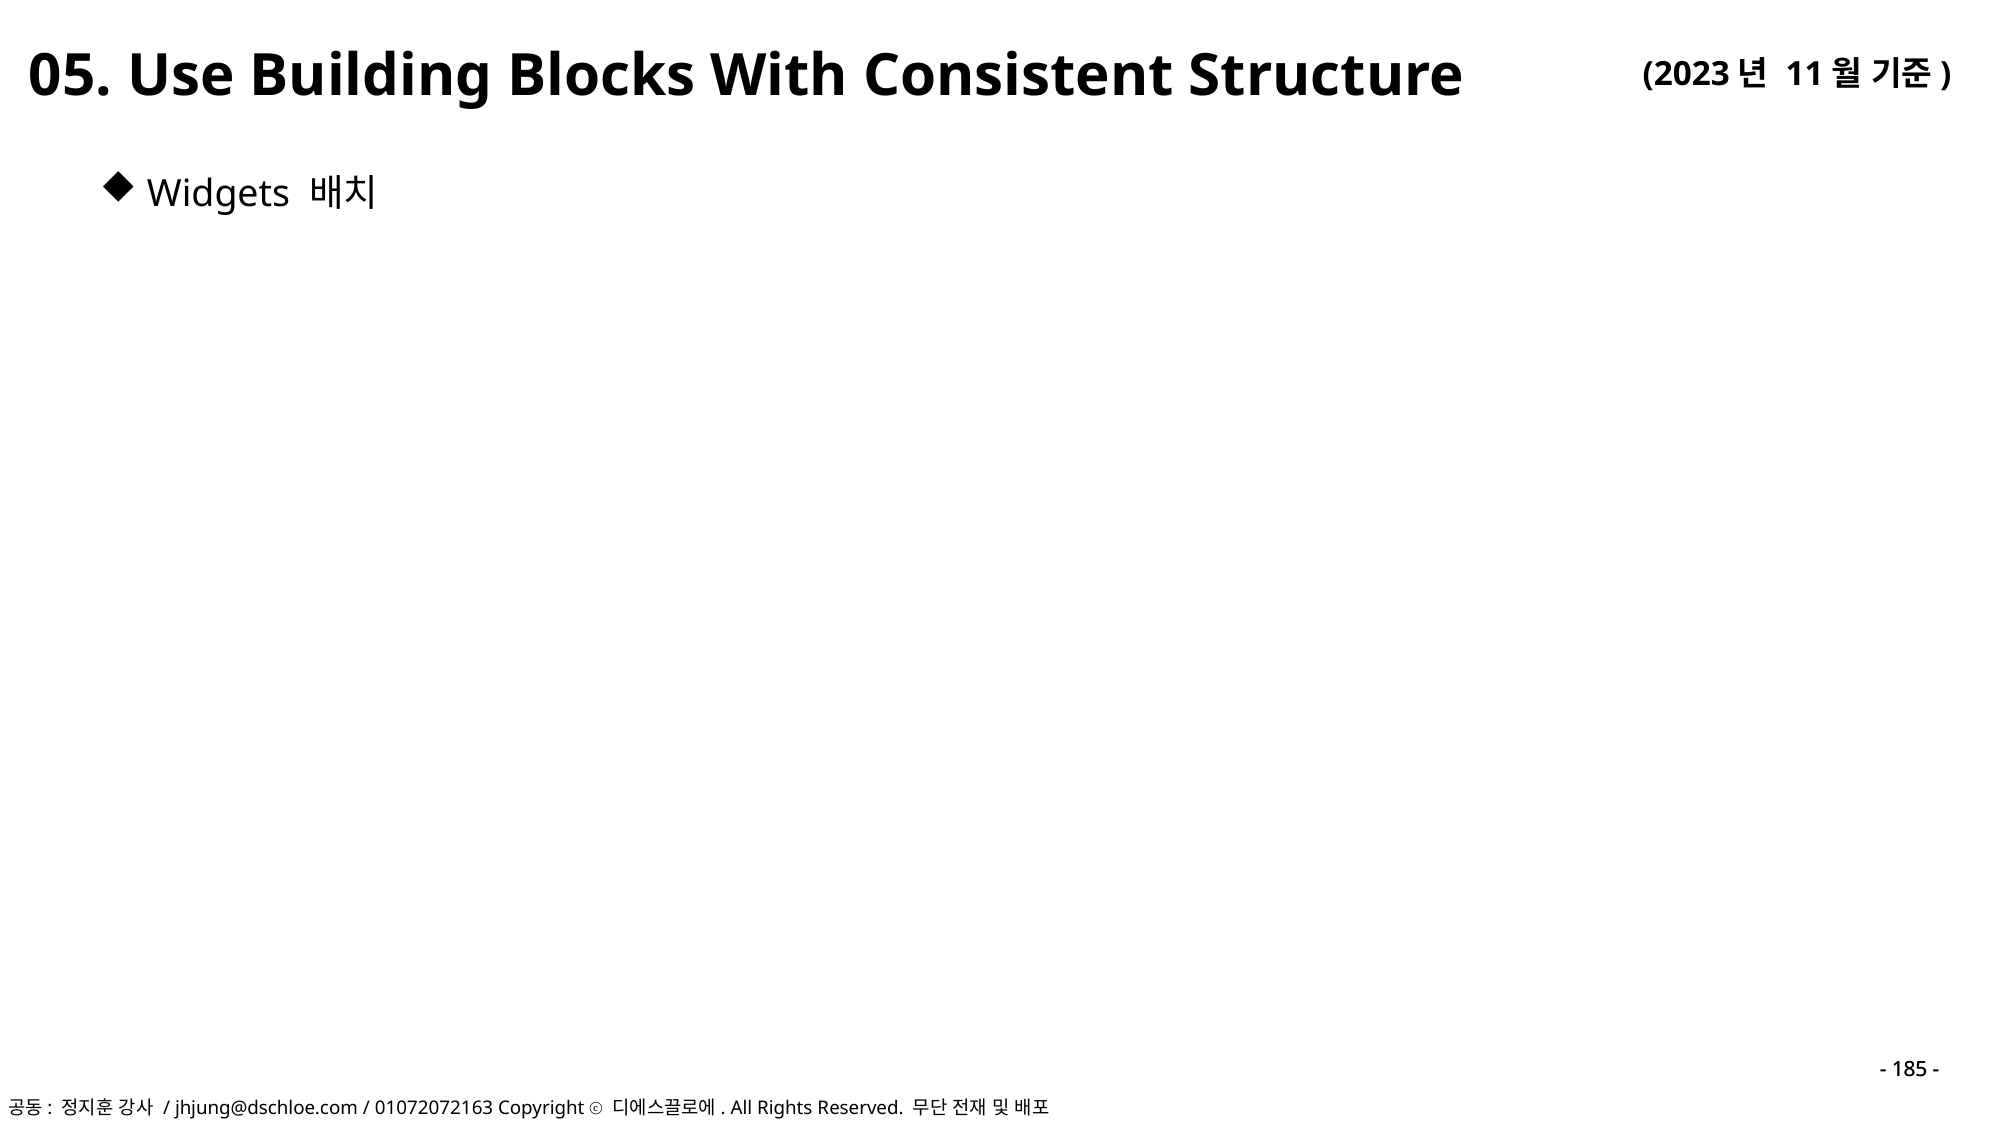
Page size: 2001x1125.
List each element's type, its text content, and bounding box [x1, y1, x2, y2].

text_box 05. Use Building Blocks With Consistent Structure [14, 30, 1480, 115]
text_box Widgets 배치 [85, 138, 394, 222]
slide_number - 185 - [1504, 1039, 1955, 1100]
